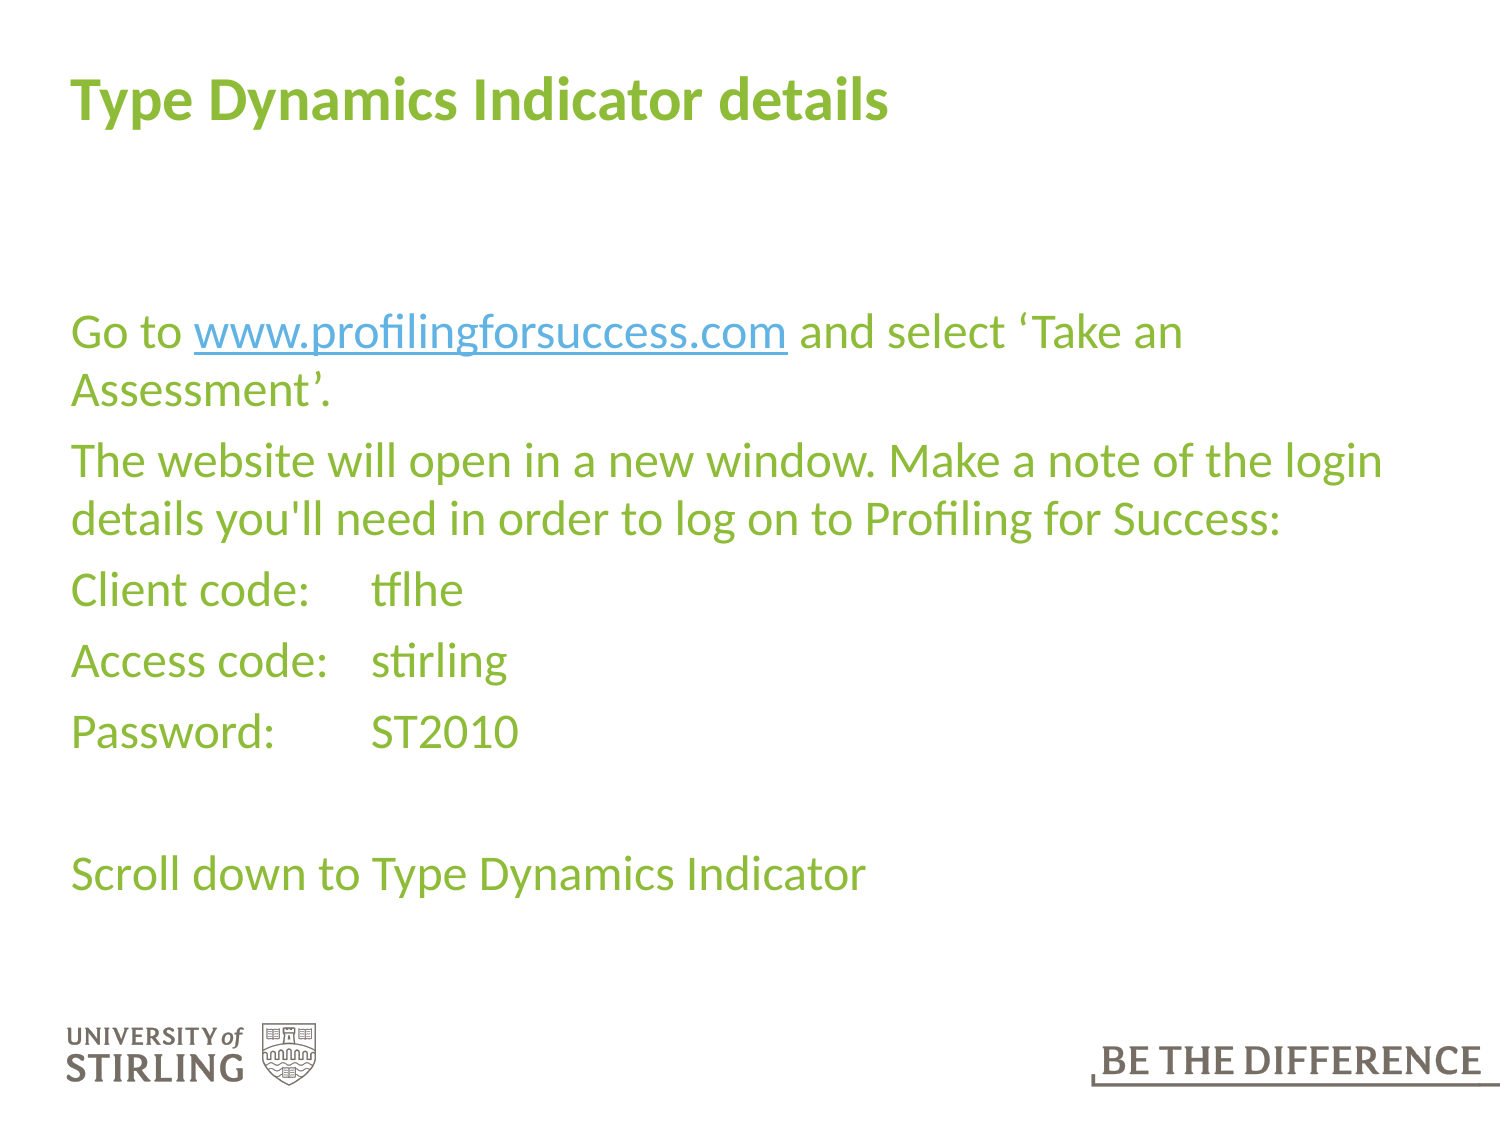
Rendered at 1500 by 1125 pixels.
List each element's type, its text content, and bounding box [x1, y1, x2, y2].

picture [1090, 1043, 1500, 1092]
picture [63, 1020, 320, 1088]
list Go to www.profilingforsuccess.com and select ‘Take an Assessment’. The website will open in a new window. Make a note of the login details you'll need in order to log on to Profiling for Success: Client code: tflhe Access code: stirling Password: ST2010 Scroll down to Type Dynamics Indicator [70, 299, 1430, 979]
title Type Dynamics Indicator details [70, 70, 1430, 290]
